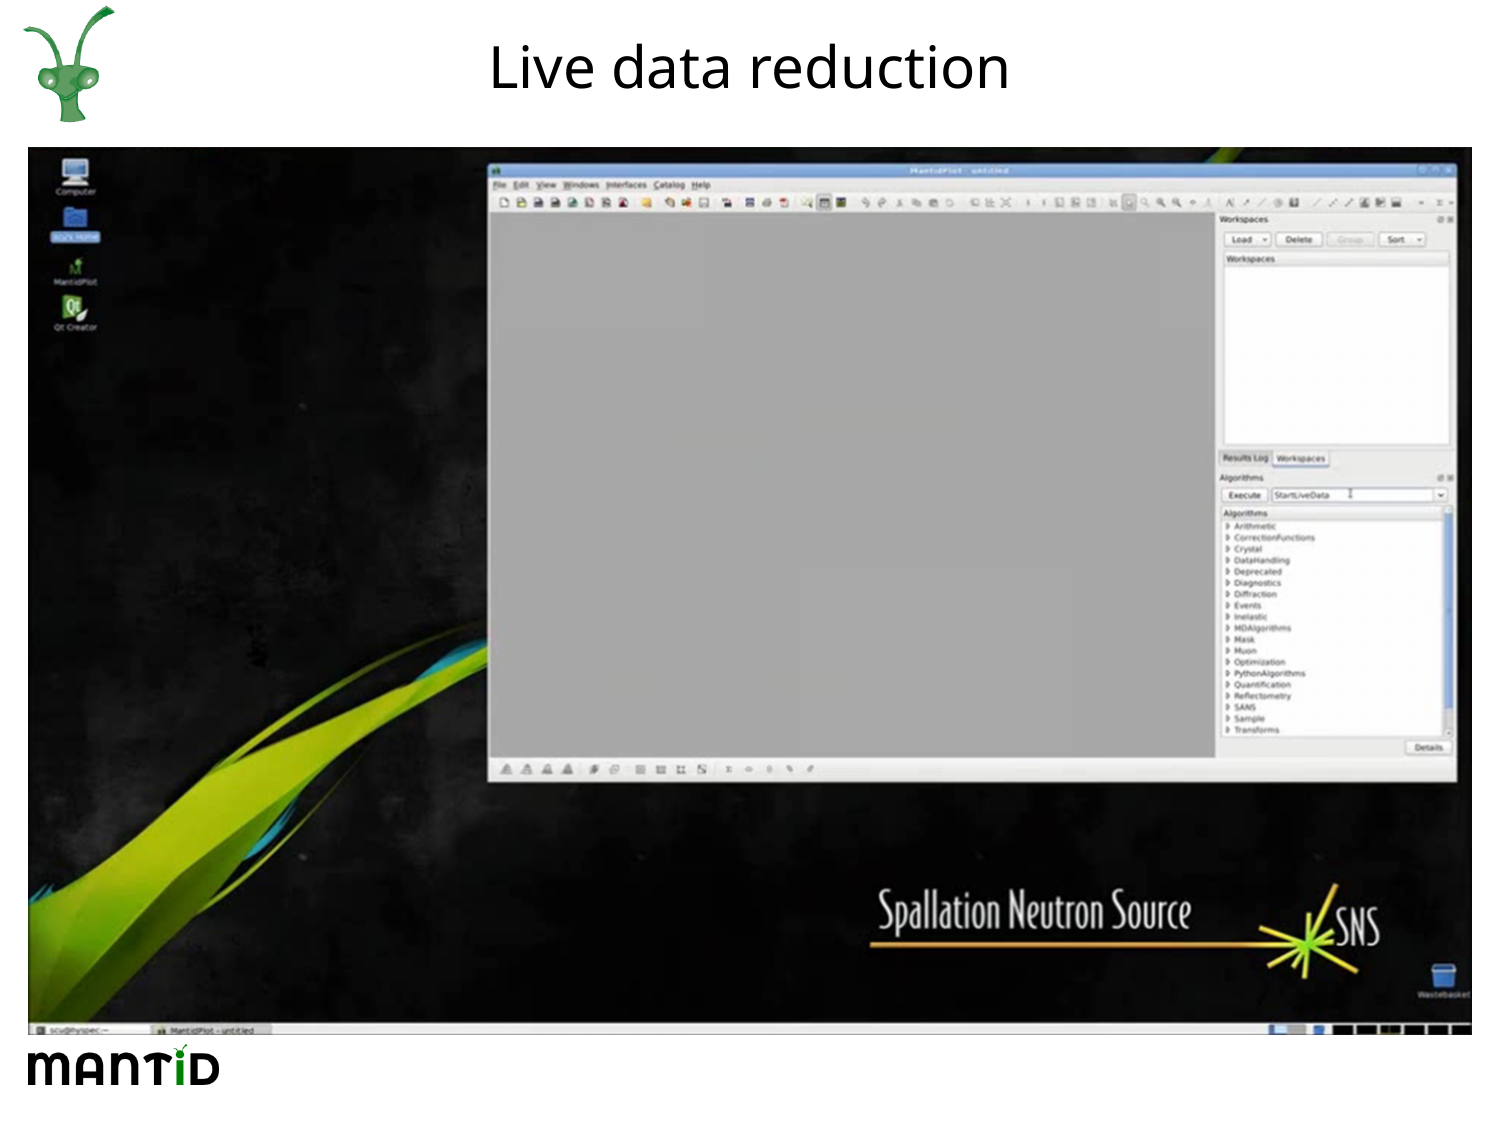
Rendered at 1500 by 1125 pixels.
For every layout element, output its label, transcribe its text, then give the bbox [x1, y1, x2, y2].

picture [28, 1044, 219, 1085]
picture [0, 0, 75, 127]
title Live data reduction [75, 0, 1425, 146]
picture [28, 147, 1472, 1036]
